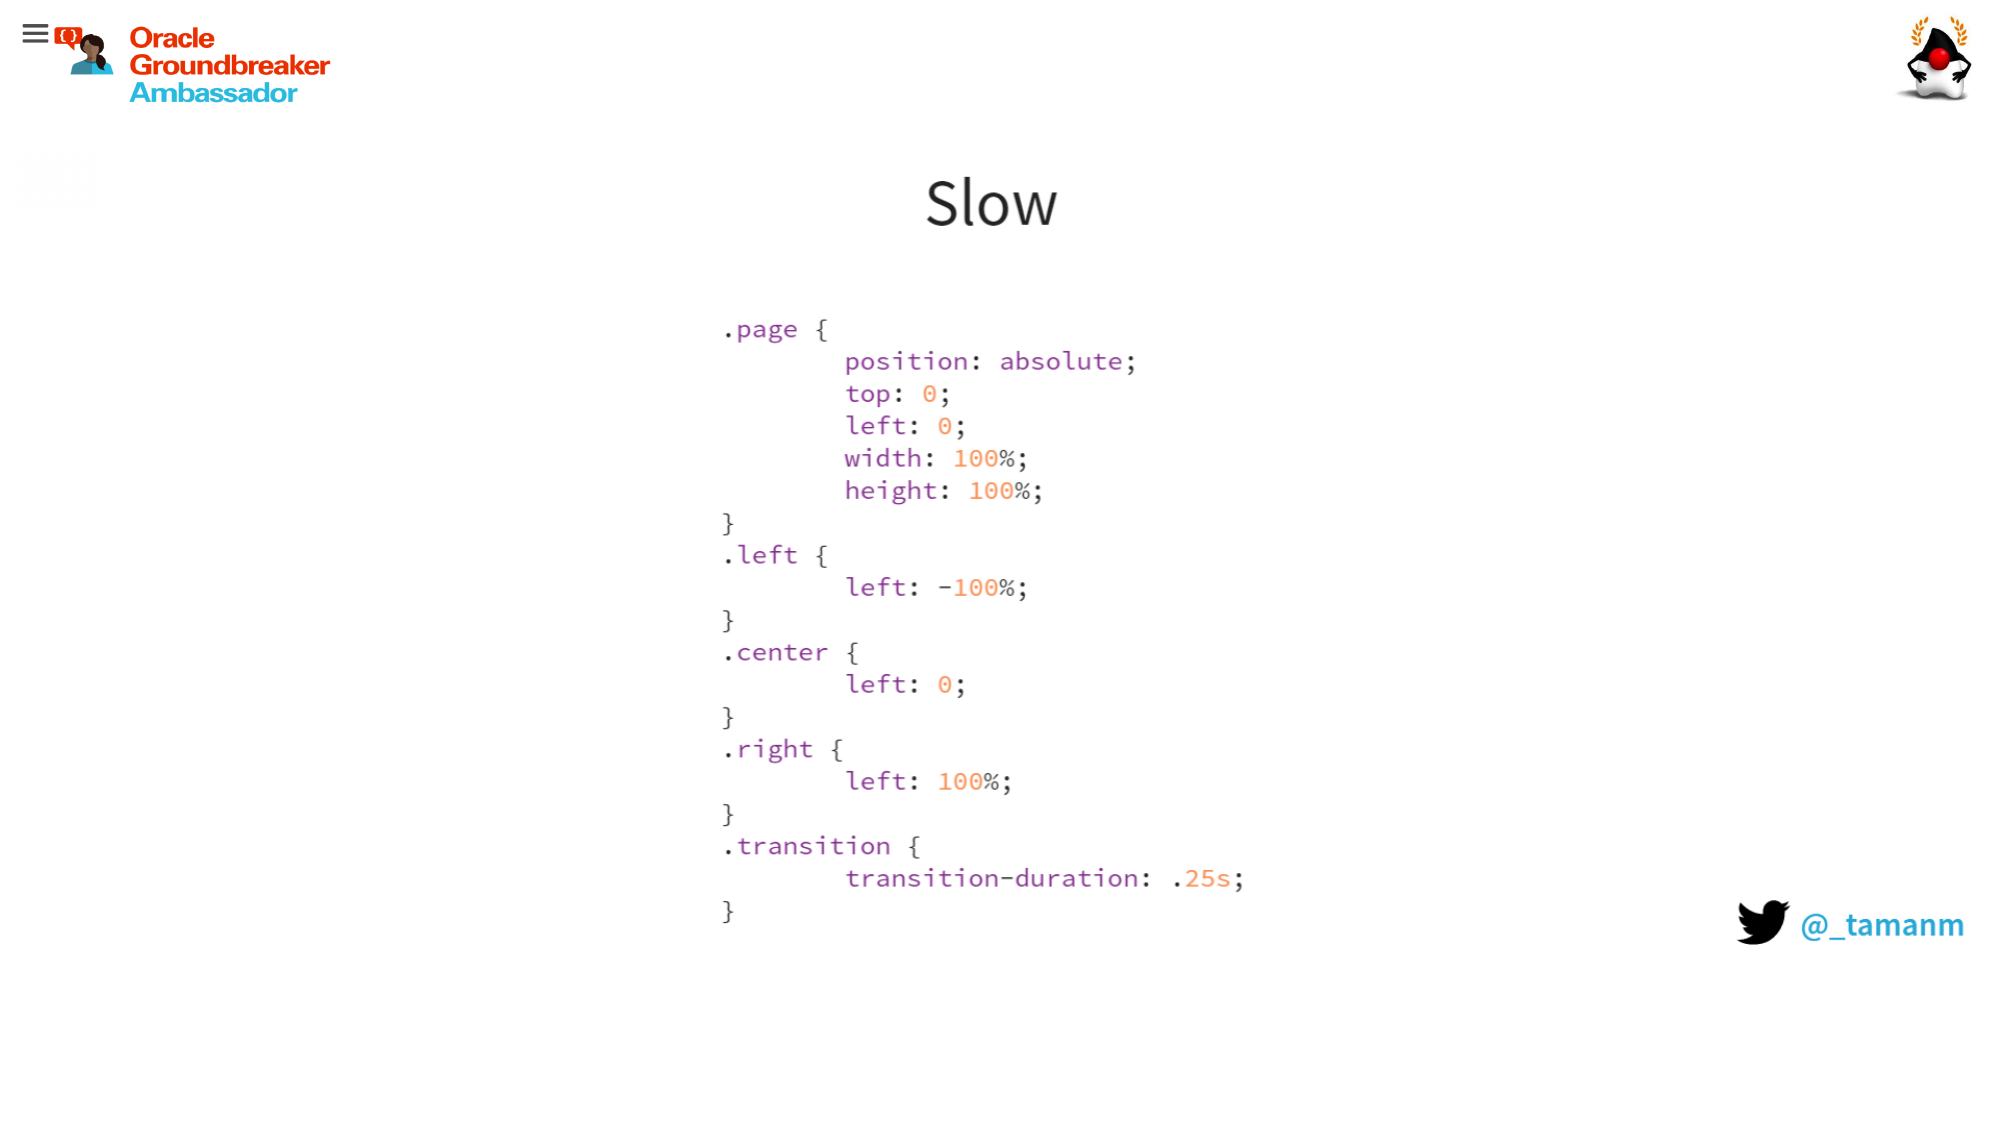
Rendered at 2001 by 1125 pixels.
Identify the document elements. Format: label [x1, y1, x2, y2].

picture [0, 0, 2000, 114]
picture [0, 131, 2000, 994]
